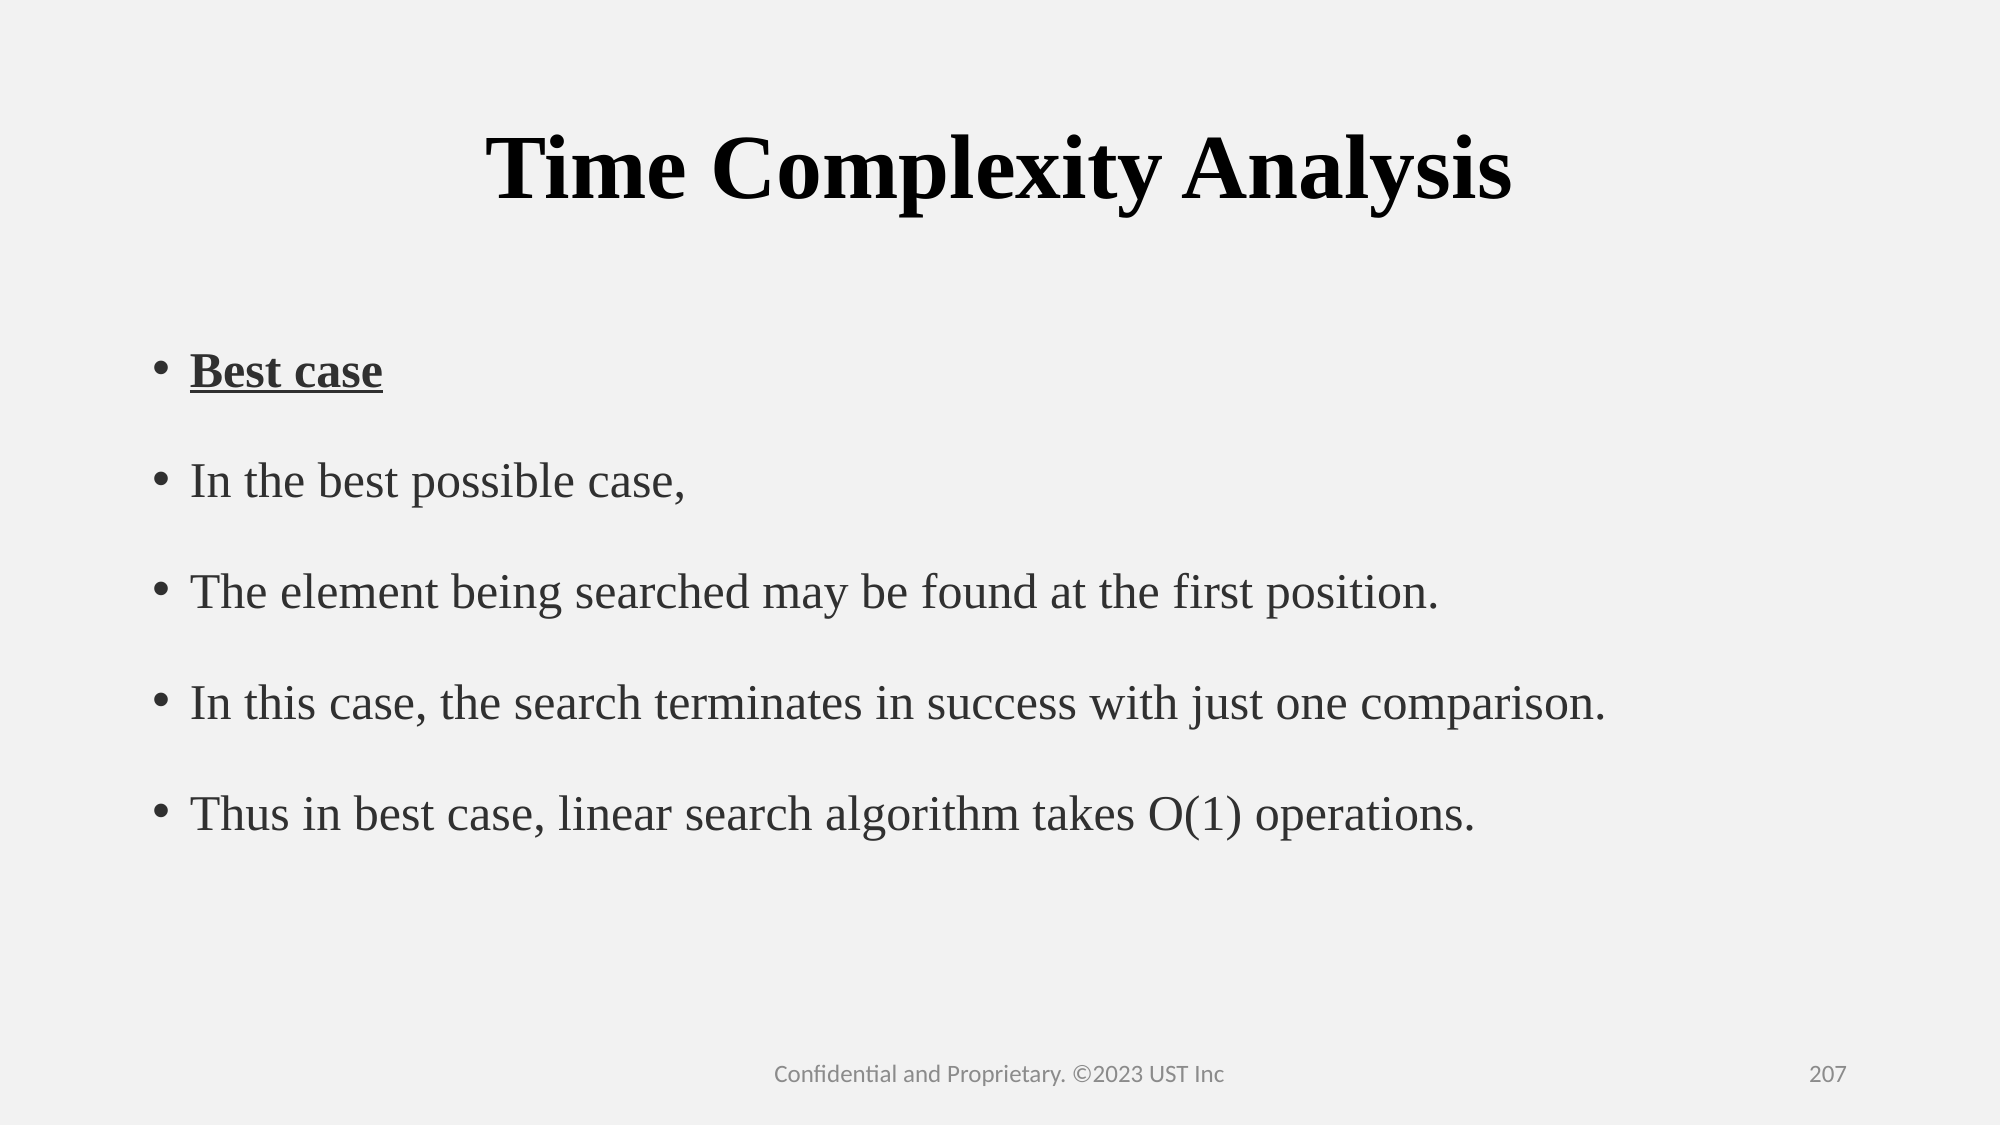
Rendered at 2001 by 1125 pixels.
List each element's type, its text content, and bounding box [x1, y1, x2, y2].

list Best case In the best possible case, The element being searched may be found at the first position. In this case, the search terminates in success with just one comparison. Thus in best case, linear search algorithm takes O(1) operations. [137, 299, 2000, 1014]
footer Confidential and Proprietary. ©2023 UST Inc [662, 1042, 1338, 1103]
slide_number 207 [1412, 1042, 1863, 1103]
title Time Complexity Analysis [137, 59, 1863, 278]
